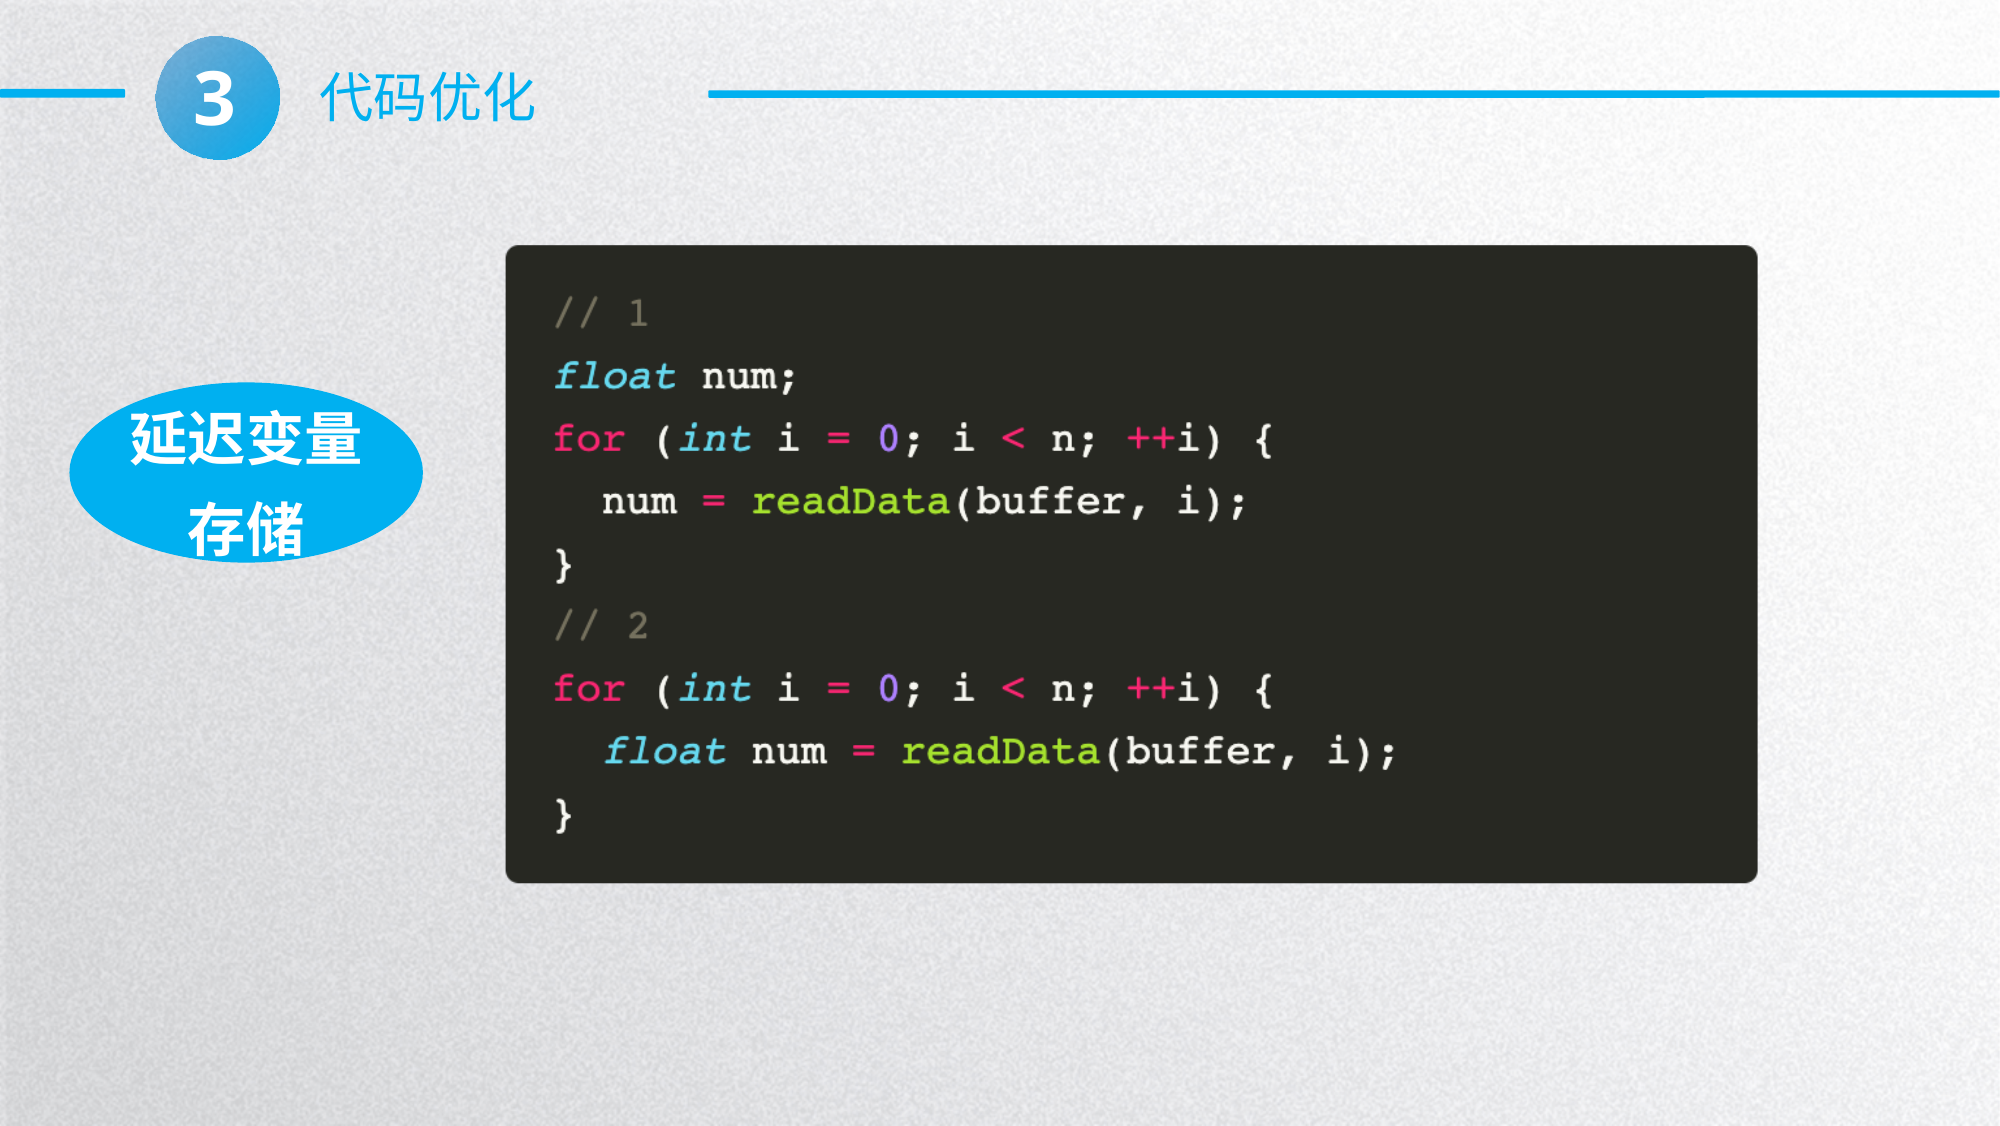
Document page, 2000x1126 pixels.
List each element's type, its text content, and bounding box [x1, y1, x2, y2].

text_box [116, 35, 314, 160]
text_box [314, 88, 2000, 98]
text_box 延迟变量存储 [69, 382, 423, 563]
picture [0, 0, 2000, 88]
text_box 代码优化 [314, 98, 552, 136]
picture [0, 98, 2000, 1126]
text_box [0, 88, 116, 98]
text_box 代码优化 [314, 56, 552, 88]
